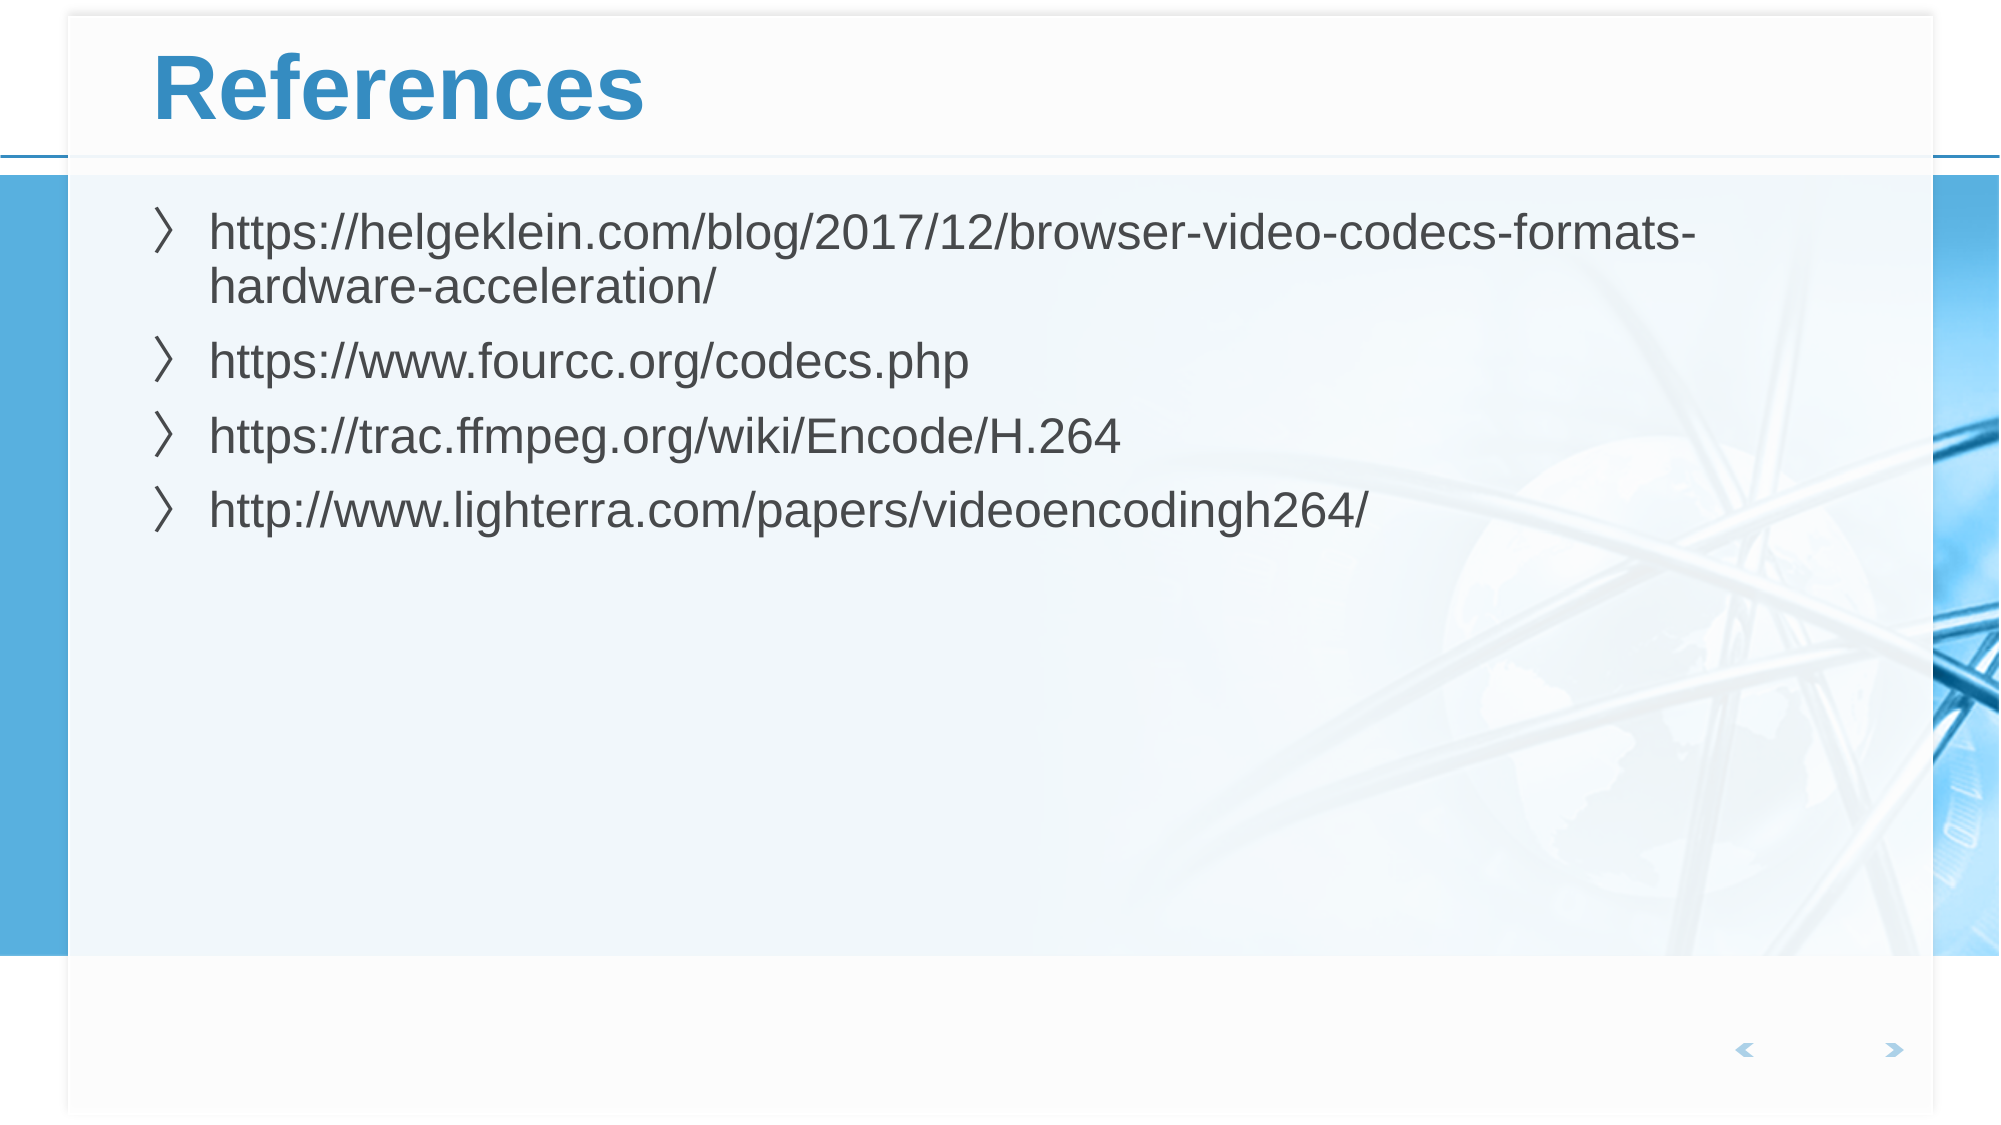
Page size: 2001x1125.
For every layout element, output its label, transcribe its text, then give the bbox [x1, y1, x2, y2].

title References [137, 29, 1863, 150]
picture [0, 0, 2001, 1125]
list https://helgeklein.com/blog/2017/12/browser-video-codecs-formats-hardware-acceleration/ https://www.fourcc.org/codecs.php https://trac.ffmpeg.org/wiki/Encode/H.264 http://www.lighterra.com/papers/videoencodingh264/ [137, 198, 1863, 946]
